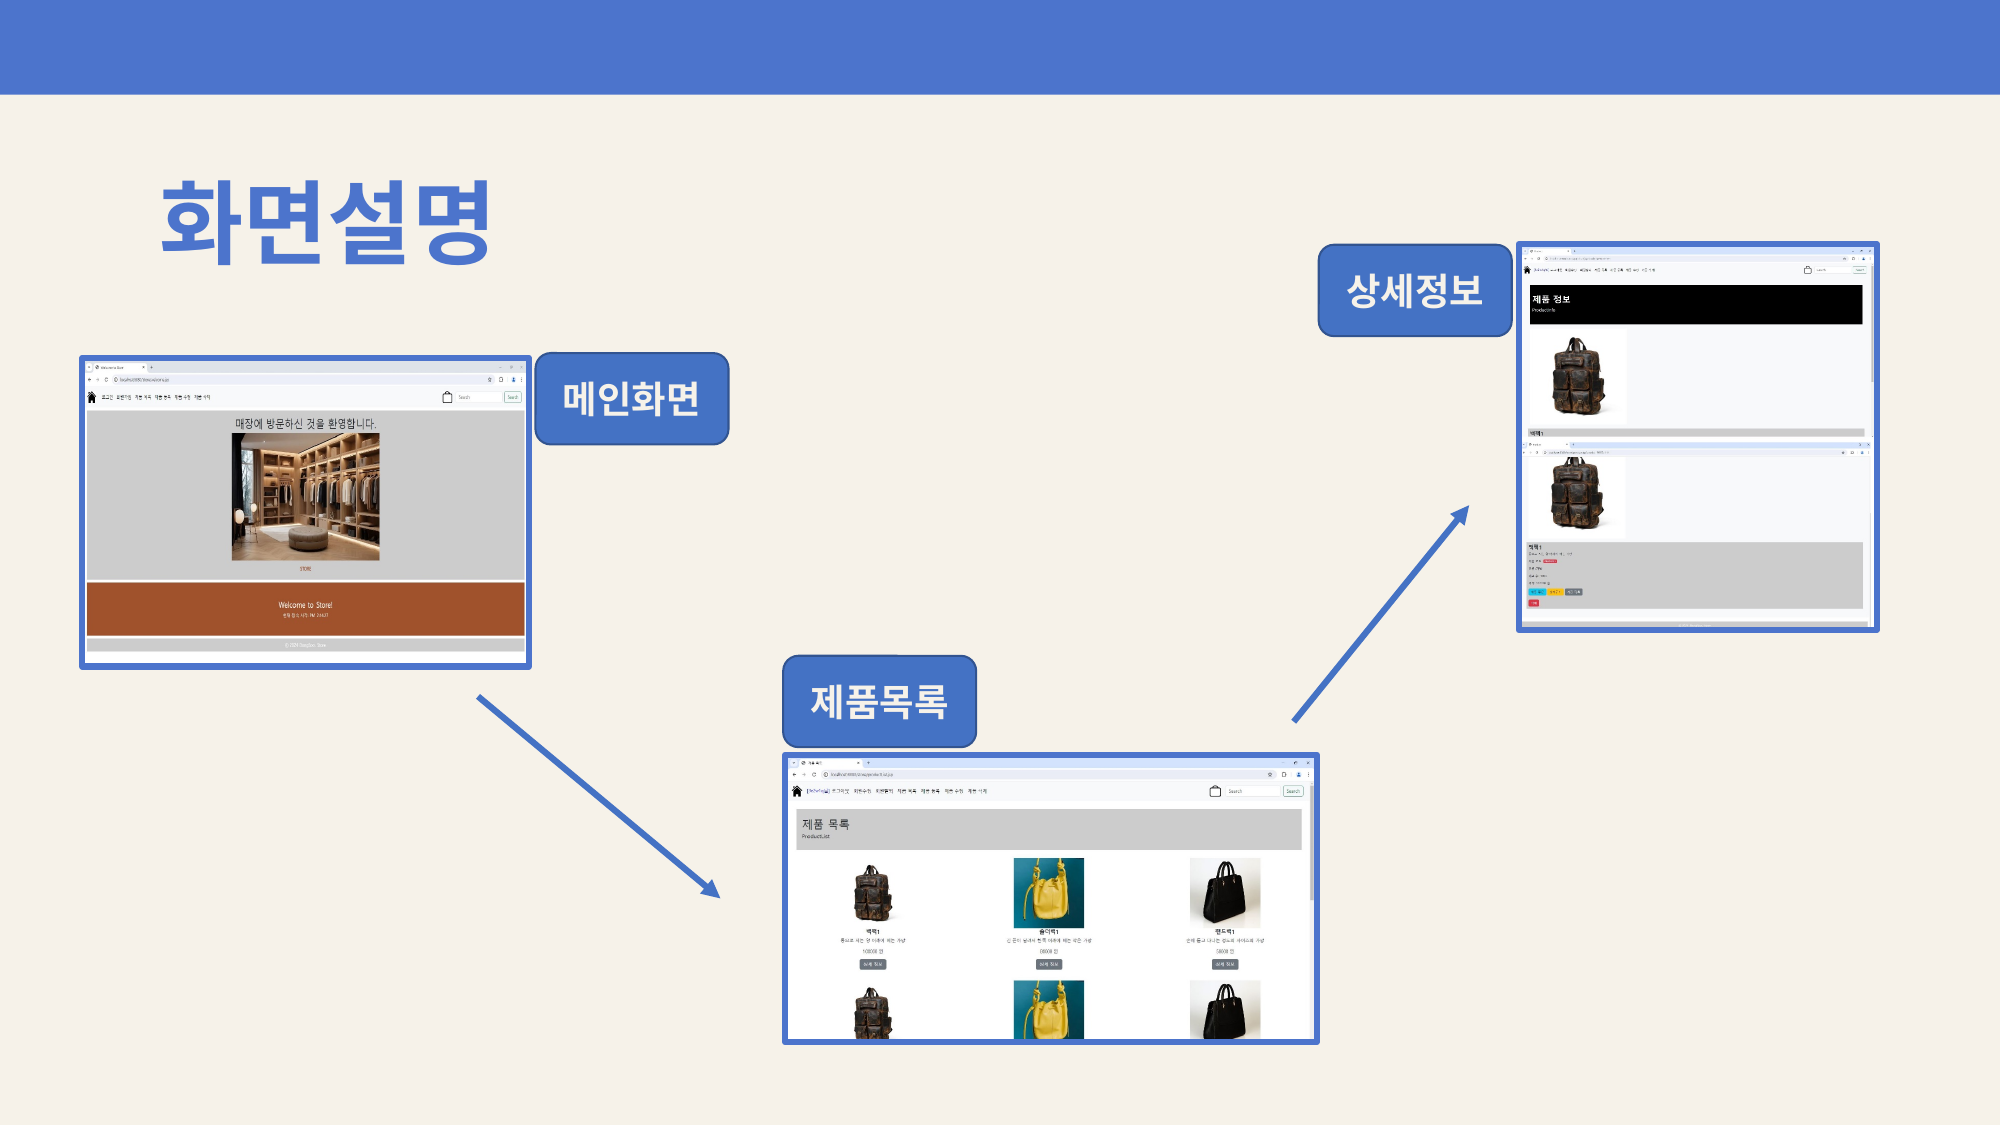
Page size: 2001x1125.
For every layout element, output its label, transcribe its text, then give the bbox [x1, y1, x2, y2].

picture [788, 757, 1314, 1039]
picture [1521, 247, 1874, 627]
text_box 화면설명 [144, 108, 1269, 348]
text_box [1293, 505, 1470, 722]
text_box [0, 0, 2000, 95]
picture [85, 361, 526, 664]
text_box 메인화면 [534, 351, 730, 446]
text_box 상세정보 [1317, 243, 1513, 338]
text_box 제품목록 [782, 654, 978, 749]
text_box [477, 696, 721, 899]
